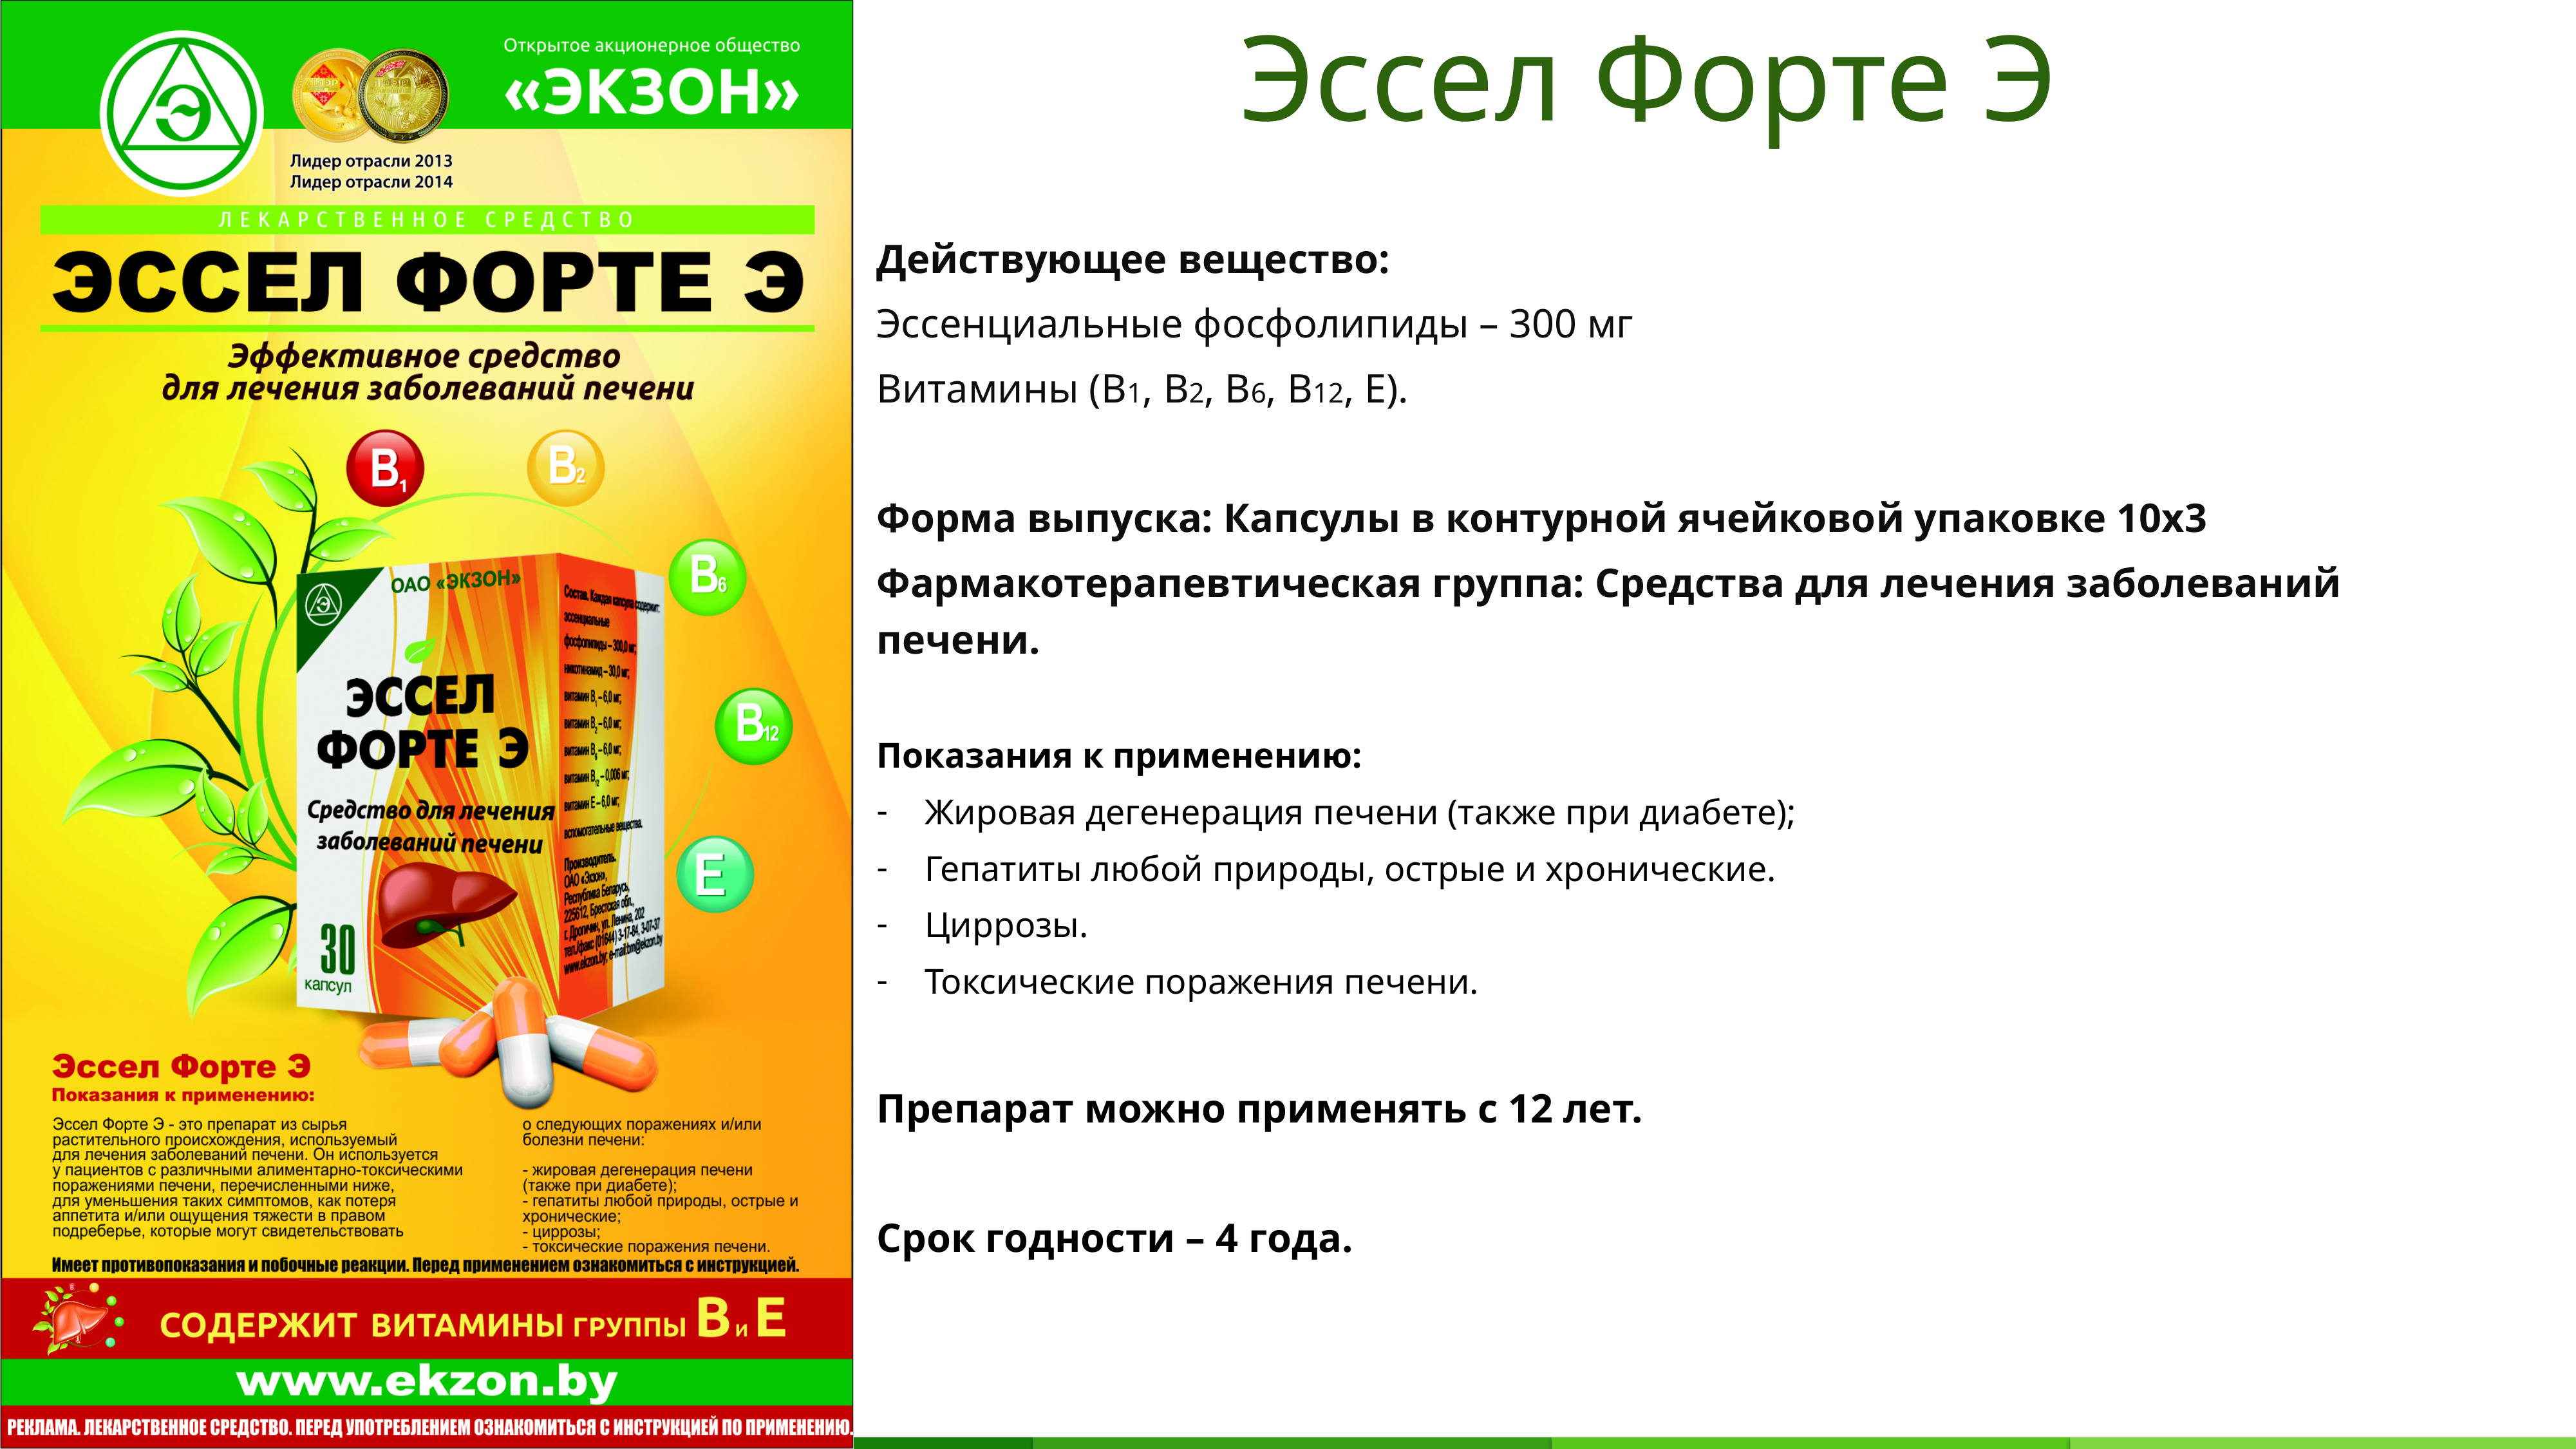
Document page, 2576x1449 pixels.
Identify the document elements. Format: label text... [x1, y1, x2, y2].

subtitle Действующее вещество: Эссенциальные фосфолипиды – 300 мг Витамины (В1, В2, В6, В12, Е). Форма выпуска: Капсулы в контурной ячейковой упаковке 10х3 Фармакотерапевтическая группа: Средства для лечения заболеваний печени. Показания к применению: Жировая дегенерация печени (также при диабете); Гепатиты любой природы, острые и хронические. Циррозы. Токсические поражения печени. Препарат можно применять с 12 лет. Срок годности – 4 года. [857, 213, 2507, 1280]
title Эссел Форте Э [857, 84, 2476, 204]
picture [0, 0, 854, 1449]
